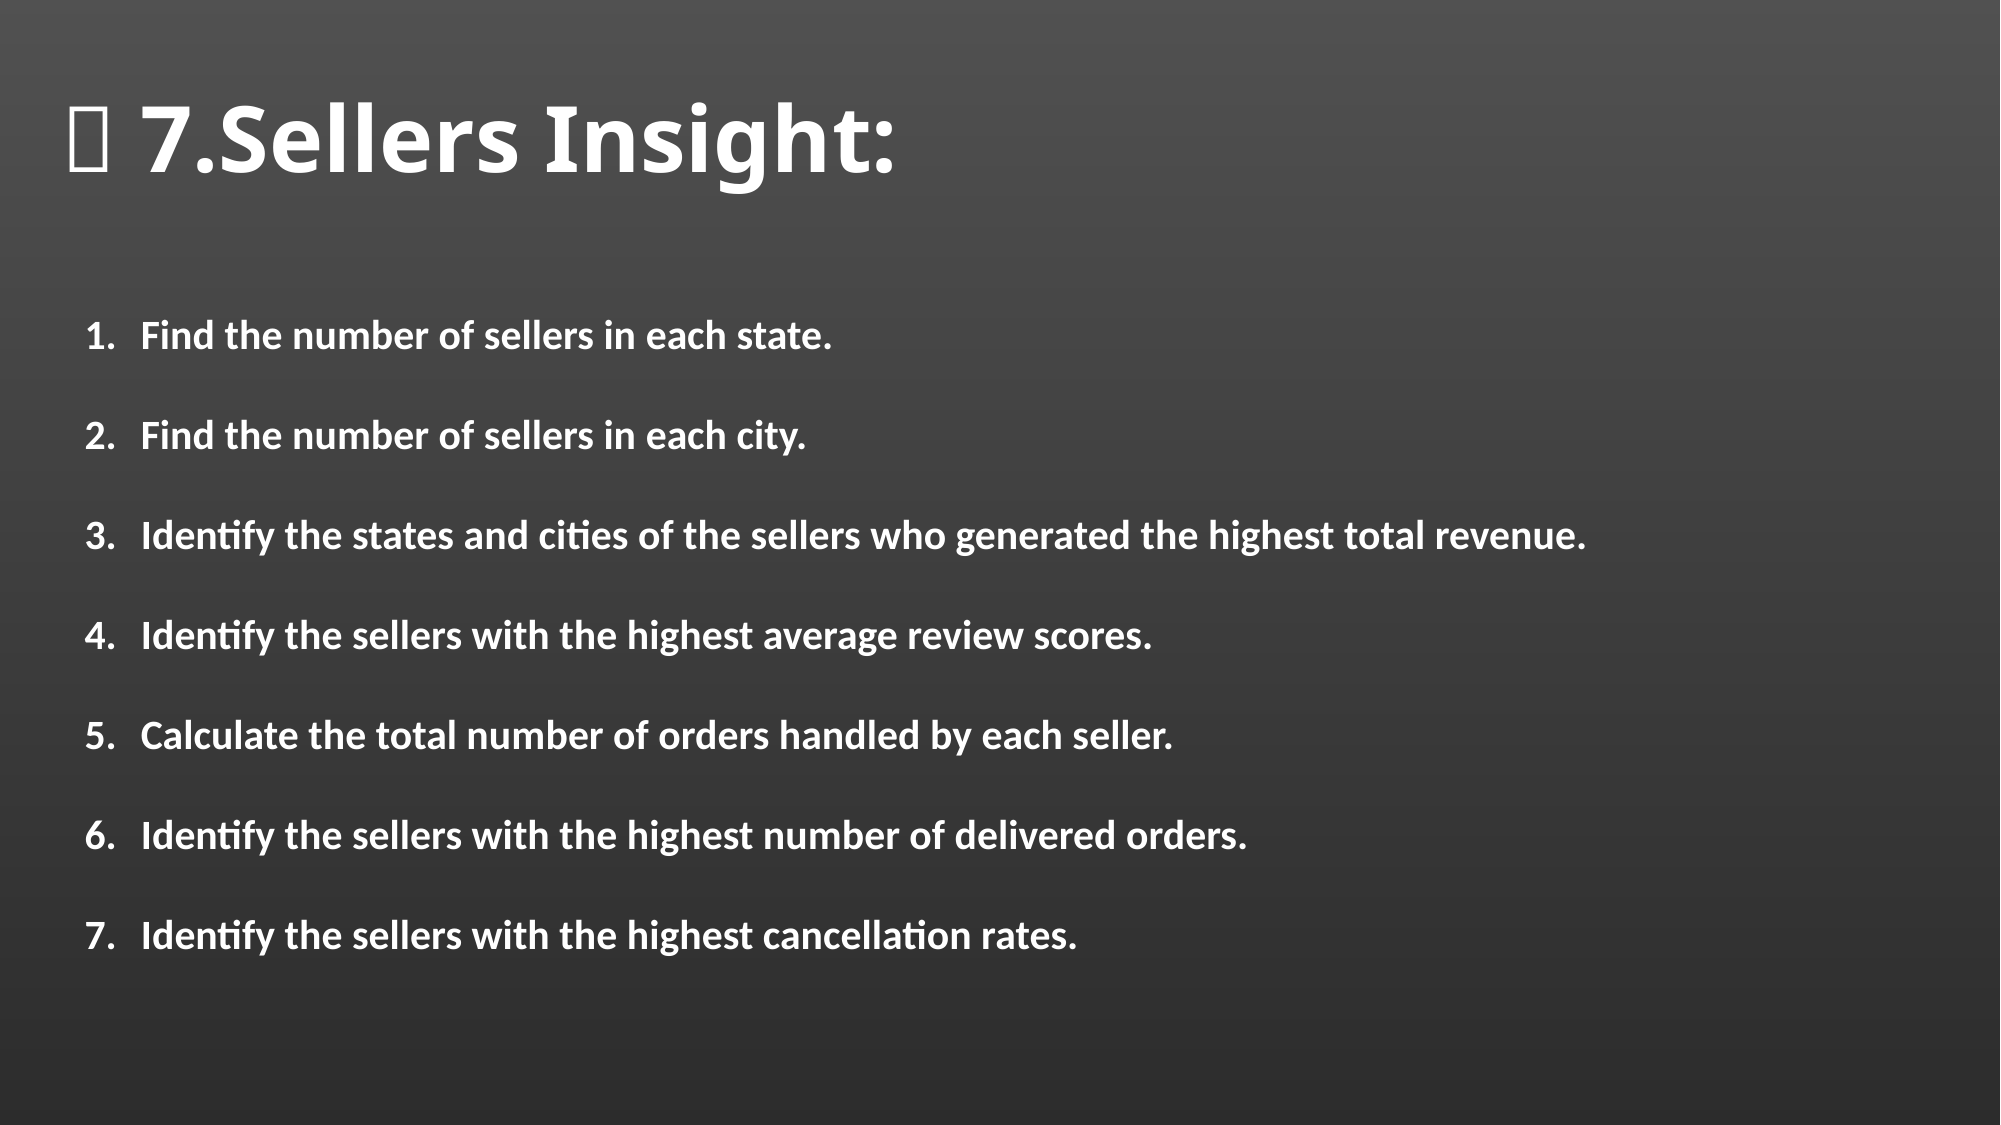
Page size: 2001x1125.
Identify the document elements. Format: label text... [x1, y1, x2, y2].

list Find the number of sellers in each state. Find the number of sellers in each city. Identify the states and cities of the sellers who generated the highest total revenue. Identify the sellers with the highest average review scores. Calculate the total number of orders handled by each seller. Identify the sellers with the highest number of delivered orders. Identify the sellers with the highest cancellation rates. [69, 300, 1766, 966]
title 🏪 7.Sellers Insight: [46, 59, 1863, 227]
